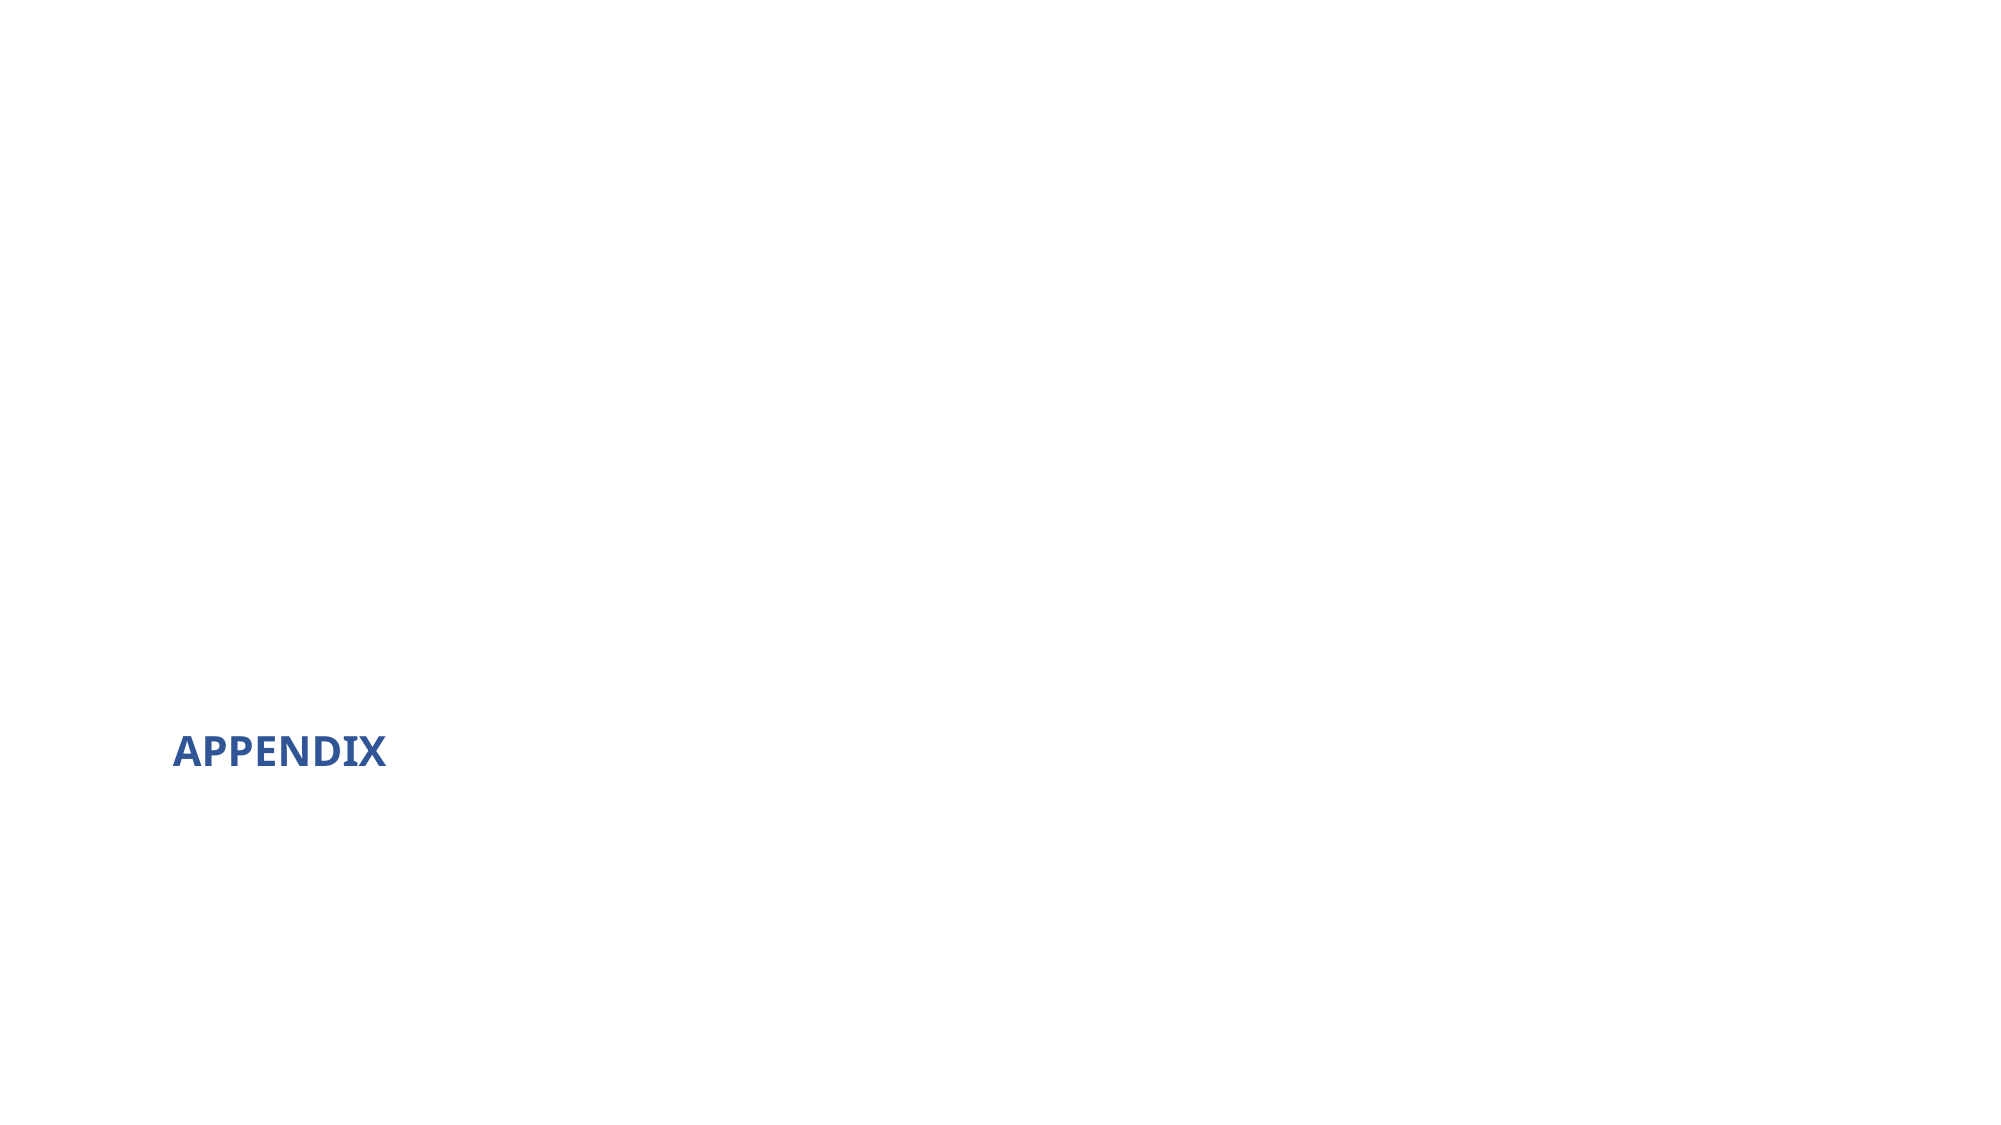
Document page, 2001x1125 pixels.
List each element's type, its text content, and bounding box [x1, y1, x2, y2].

title aPPENDIX [157, 722, 1858, 947]
